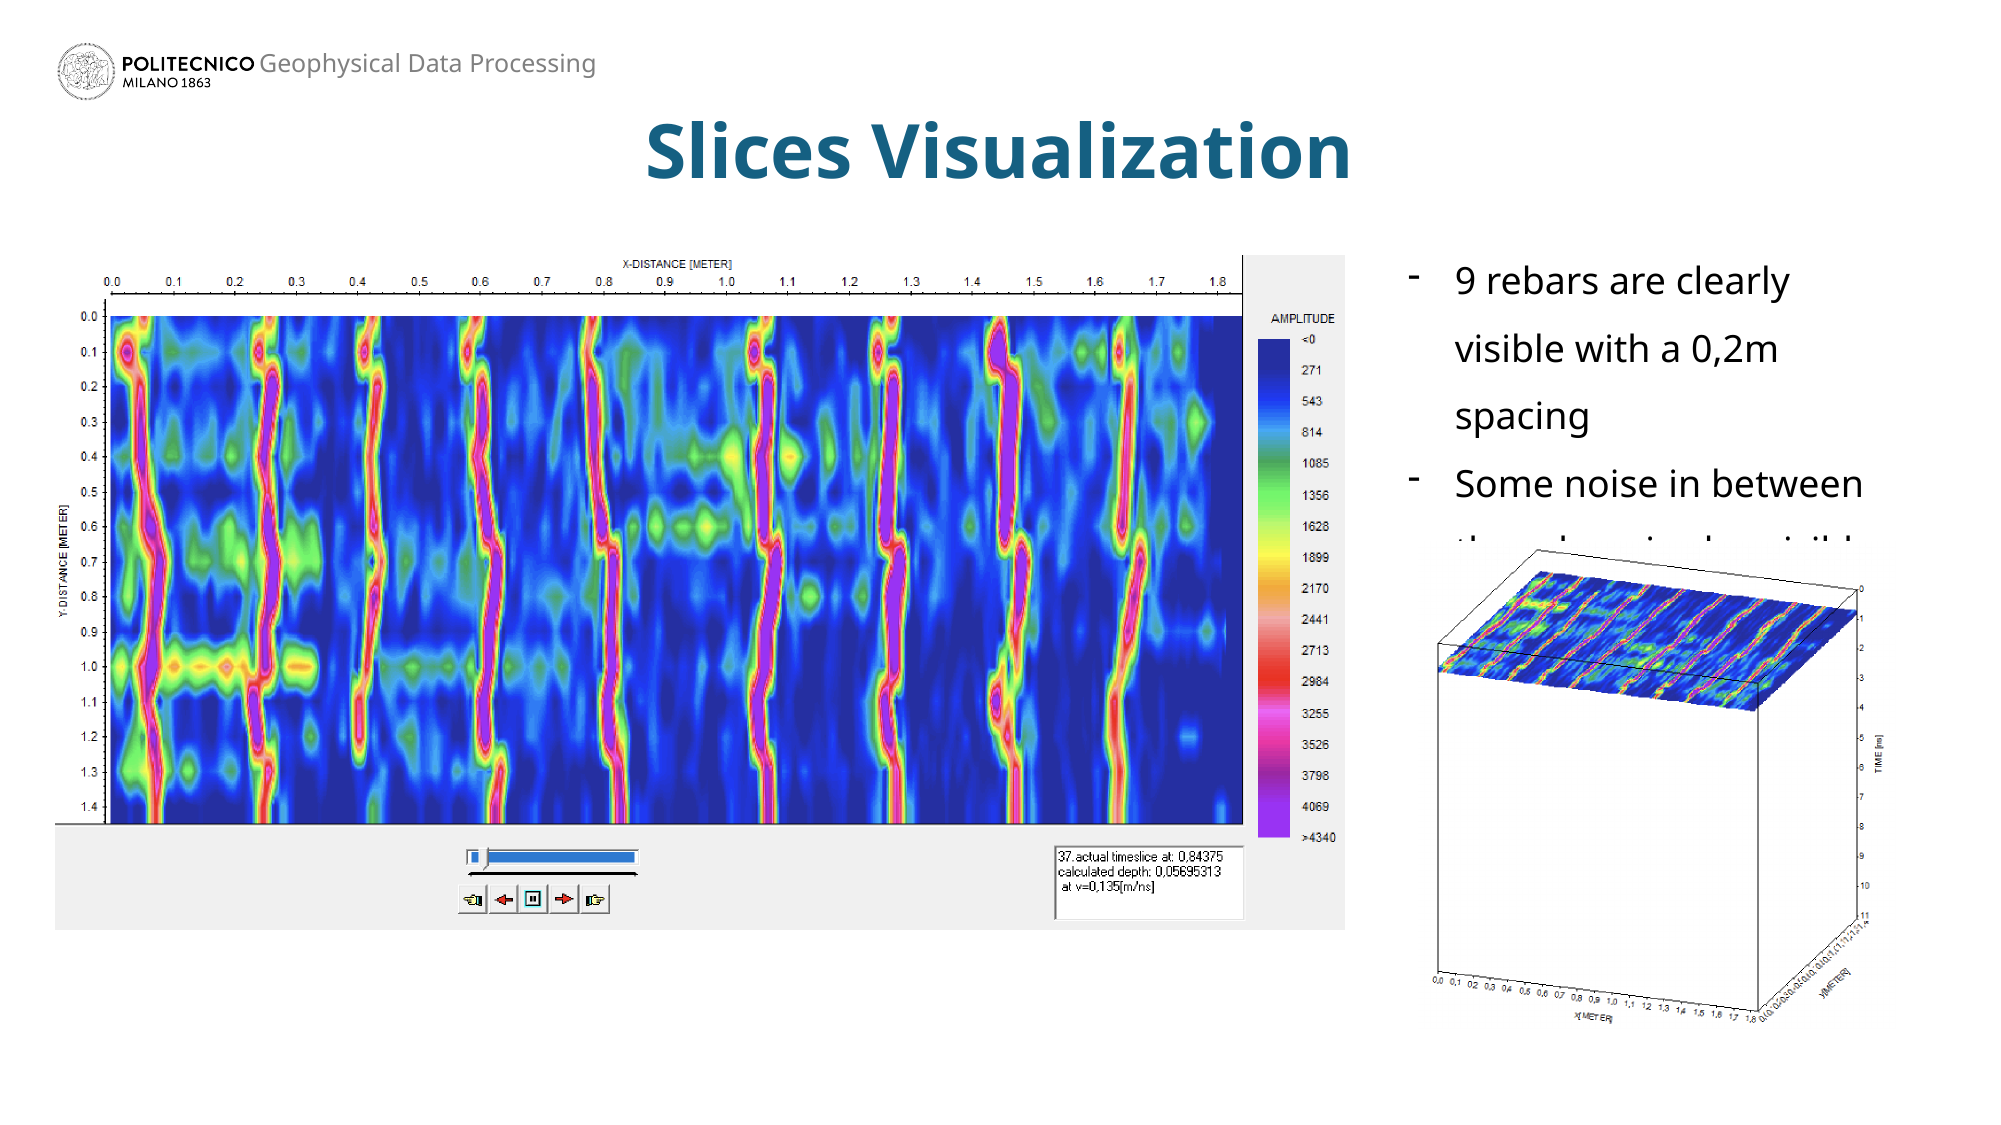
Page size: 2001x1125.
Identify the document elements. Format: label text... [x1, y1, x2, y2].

text_box Geophysical Data Processing [244, 40, 613, 86]
picture [54, 41, 288, 102]
text_box Slices Visualization [573, 72, 1426, 224]
picture [1418, 540, 1897, 1030]
text_box 9 rebars are clearly visible with a 0,2m spacing Some noise in between the rebars is also visible [1393, 227, 1896, 715]
picture [54, 255, 1345, 931]
